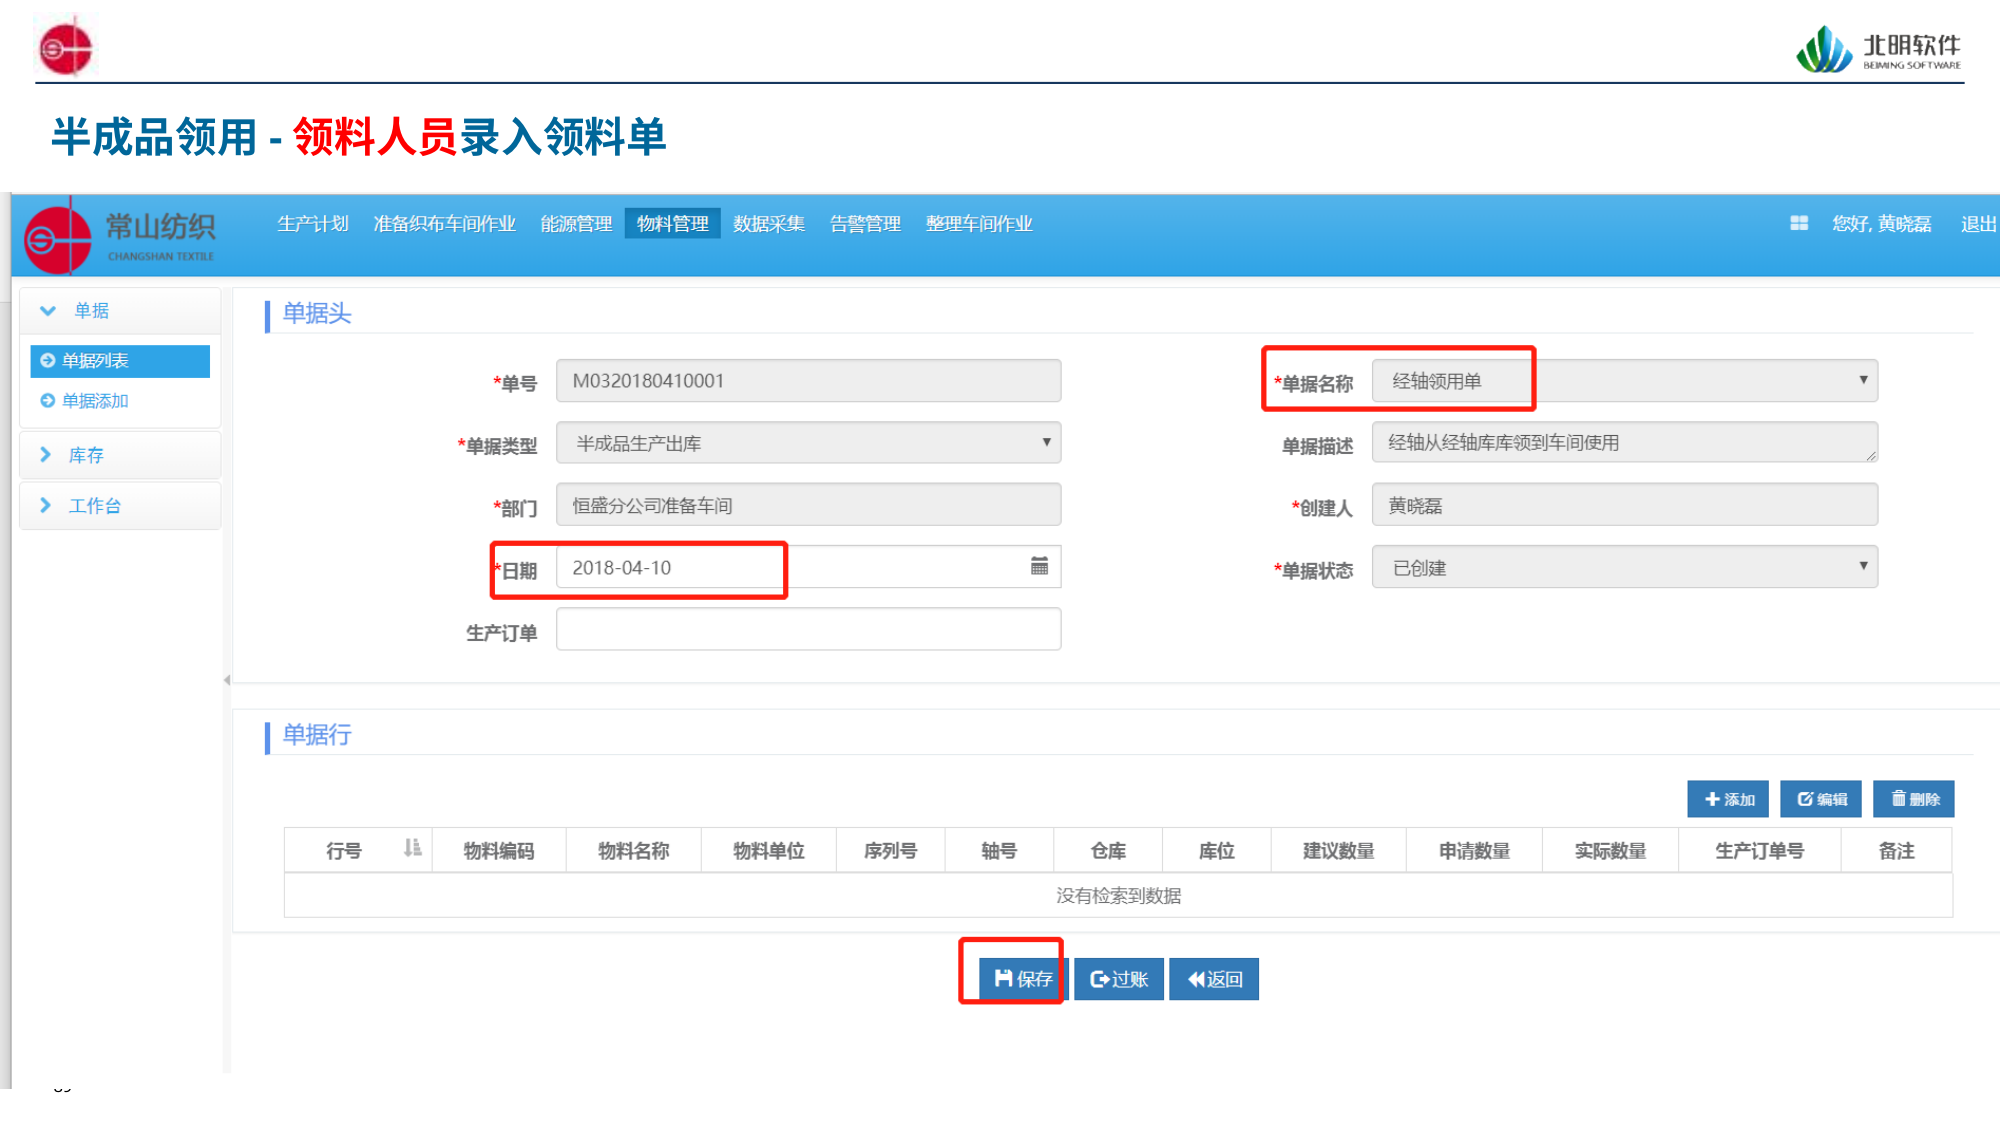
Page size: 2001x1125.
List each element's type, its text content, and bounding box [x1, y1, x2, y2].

picture [33, 12, 99, 81]
title 半成品领用-领料人员录入领料单 [35, 103, 1965, 190]
picture [1795, 22, 1965, 78]
picture [0, 191, 2000, 1089]
